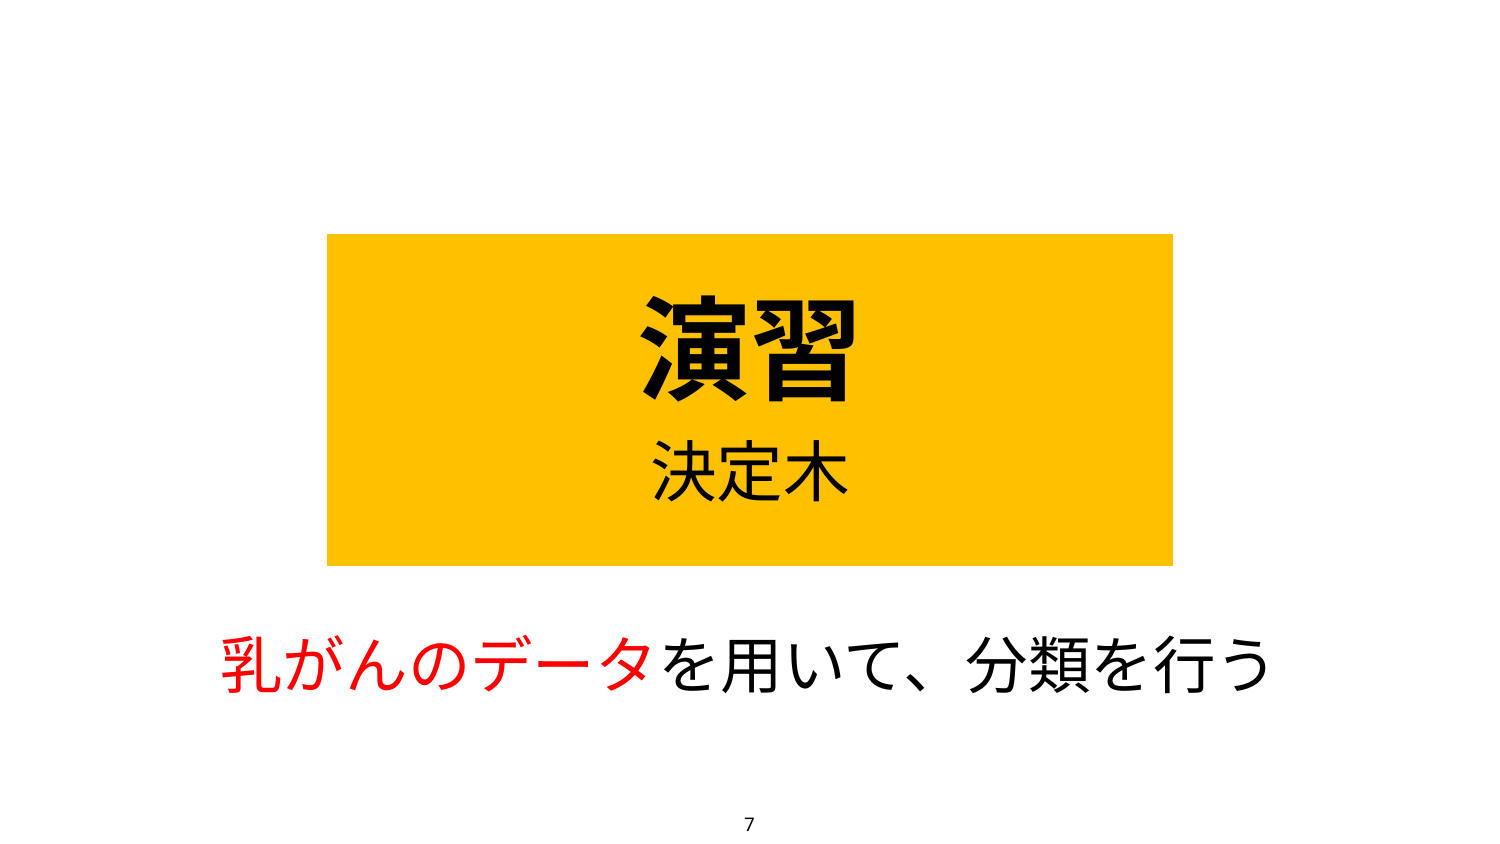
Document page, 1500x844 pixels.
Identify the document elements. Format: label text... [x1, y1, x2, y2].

subtitle 決定木 [370, 421, 1130, 521]
text_box [328, 235, 1172, 566]
title 演習 [370, 276, 1130, 421]
text_box 乳がんのデータを用いて、分類を行う [212, 617, 1287, 710]
slide_number 7 [730, 804, 769, 844]
